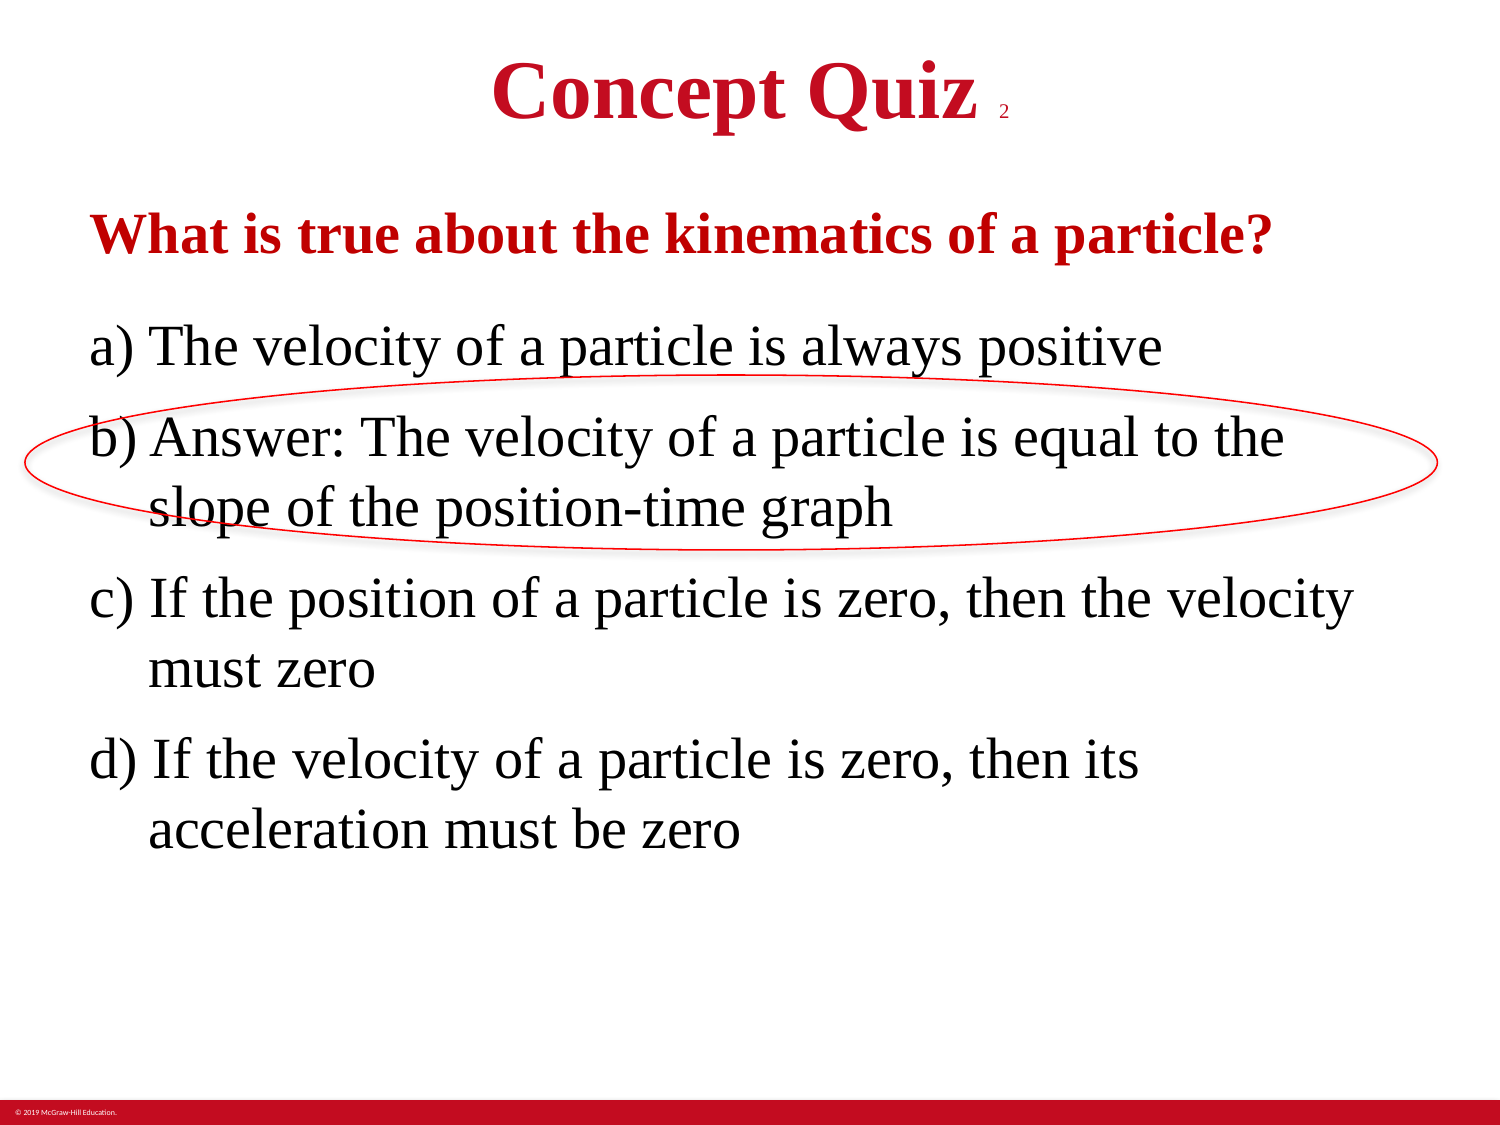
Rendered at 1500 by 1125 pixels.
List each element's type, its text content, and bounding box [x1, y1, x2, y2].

title Concept Quiz 2 [75, 27, 1425, 138]
list What is true about the kinematics of a particle? [75, 187, 1425, 275]
list a) The velocity of a particle is always positive b) Answer: The velocity of a particle is equal to the slope of the position-time graph c) If the position of a particle is zero, then the velocity must zero d) If the velocity of a particle is zero, then its acceleration must be zero [75, 488, 1425, 976]
list a) The velocity of a particle is always positive b) Answer: The velocity of a particle is equal to the slope of the position-time graph c) If the position of a particle is zero, then the velocity must zero d) If the velocity of a particle is zero, then its acceleration must be zero [75, 299, 1425, 444]
text_box [24, 374, 1439, 551]
